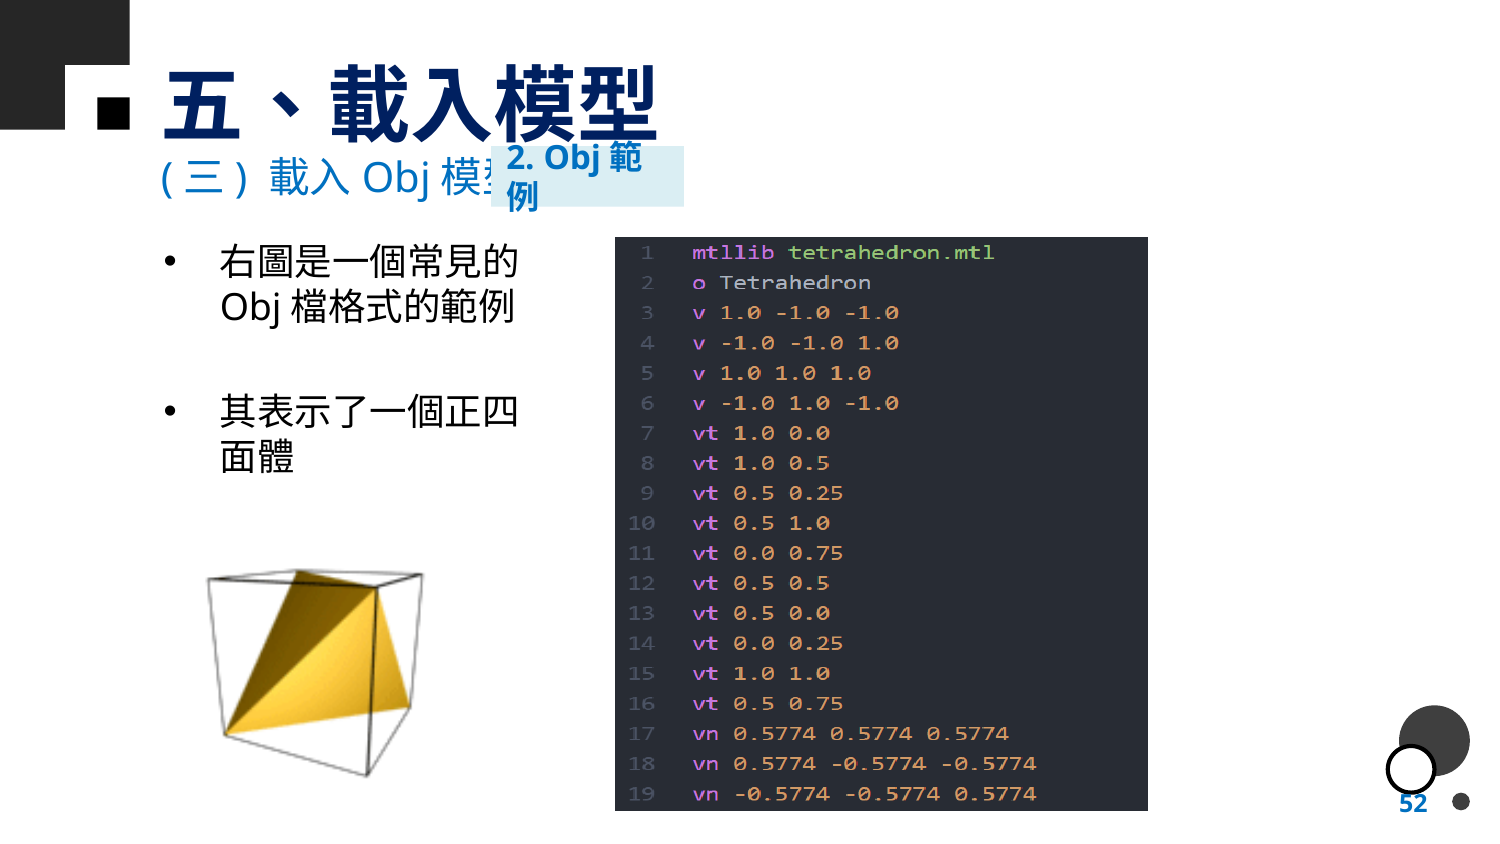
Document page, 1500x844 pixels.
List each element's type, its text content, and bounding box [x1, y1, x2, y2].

text_box 2. Obj範例 [491, 146, 684, 207]
title 五、載入模型 [145, 32, 1326, 173]
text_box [0, 0, 130, 130]
picture [614, 237, 1149, 811]
text_box (三) 載入Obj模型 [145, 143, 820, 210]
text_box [1387, 705, 1471, 811]
picture [204, 565, 457, 785]
slide_number 52 [1092, 782, 1443, 827]
text_box 右圖是一個常見的Obj檔格式的範例 其表示了一個正四面體 [129, 230, 564, 555]
